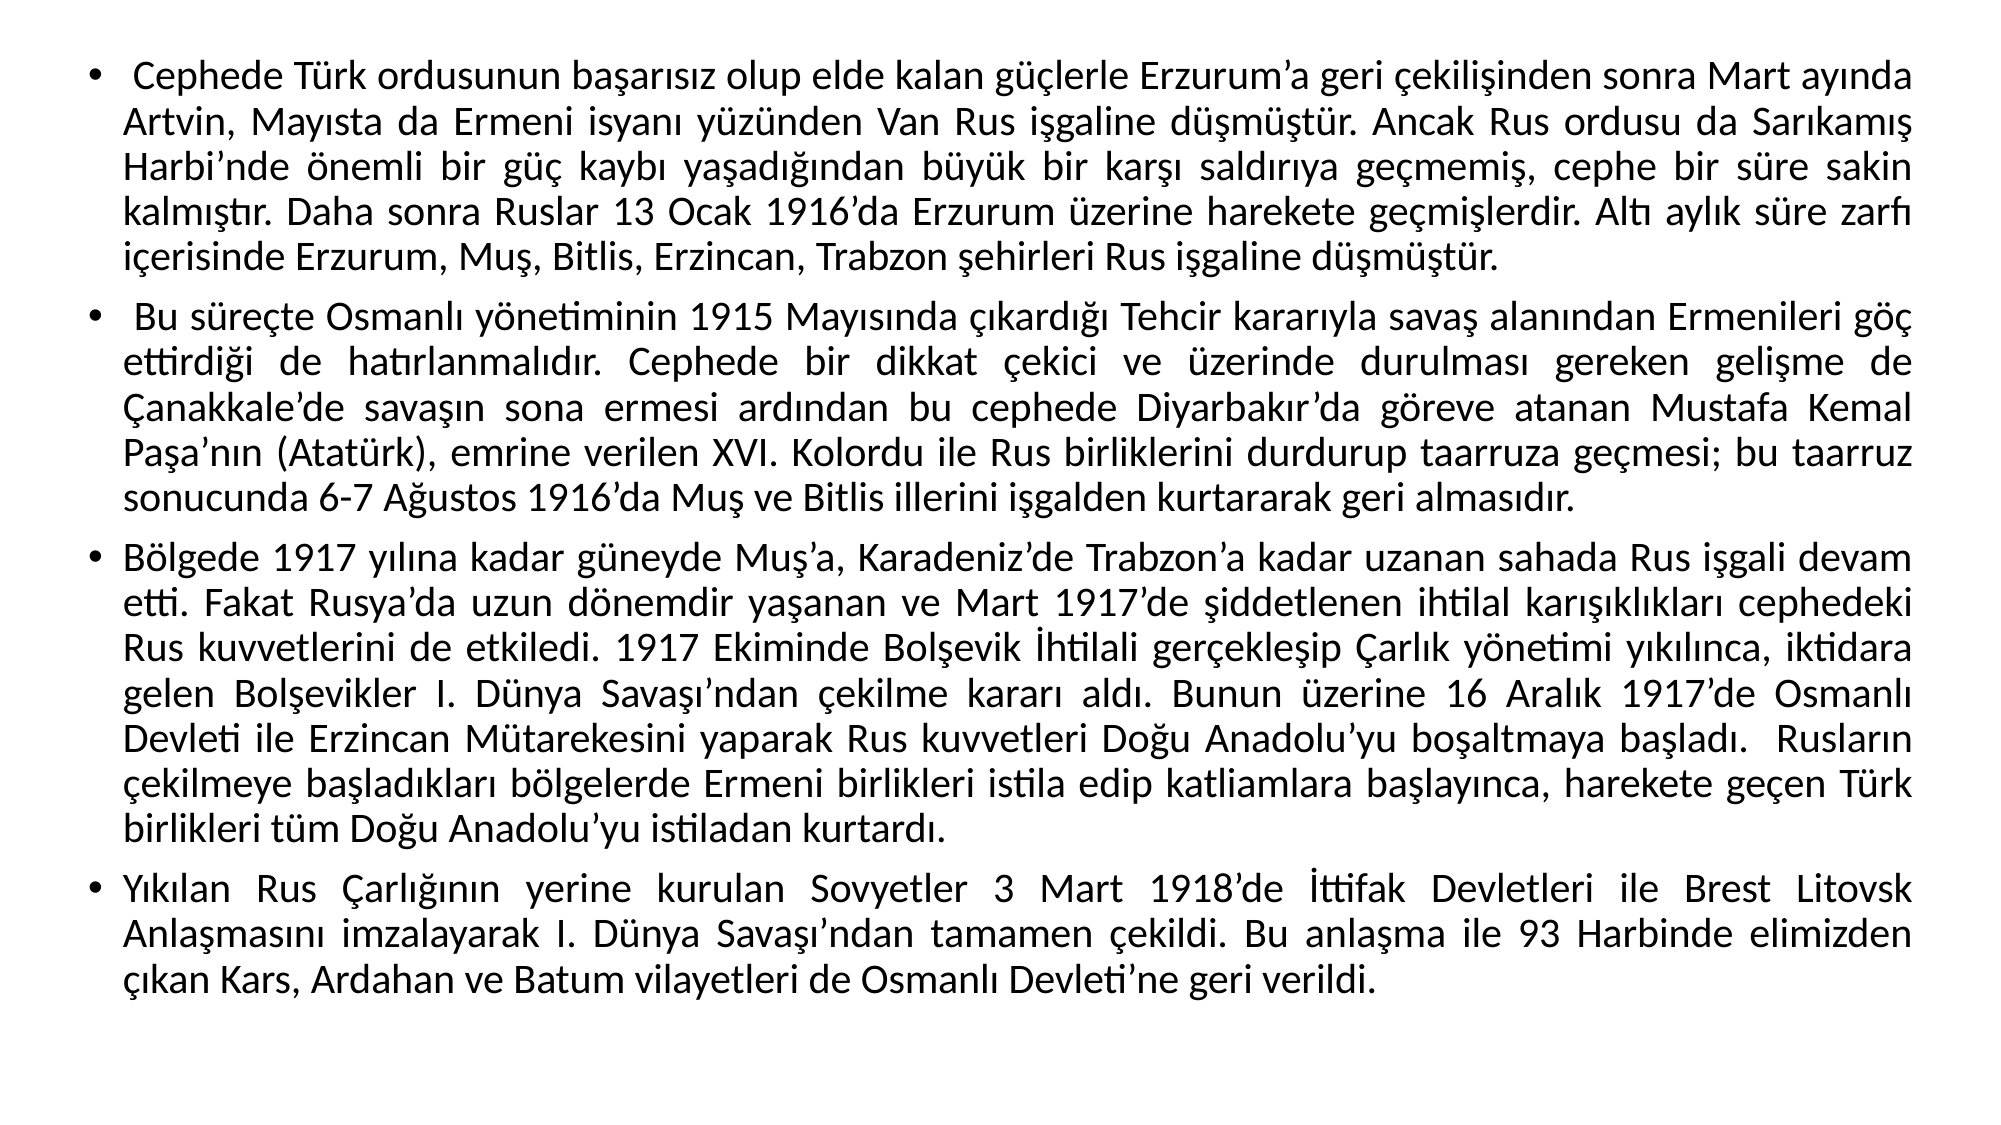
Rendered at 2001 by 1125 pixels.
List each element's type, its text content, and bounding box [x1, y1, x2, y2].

list Cephede Türk ordusunun başarısız olup elde kalan güçlerle Erzurum’a geri çekilişinden sonra Mart ayında Artvin, Mayısta da Ermeni isyanı yüzünden Van Rus işgaline düşmüştür. Ancak Rus ordusu da Sarıkamış Harbi’nde önemli bir güç kaybı yaşadığından büyük bir karşı saldırıya geçmemiş, cephe bir süre sakin kalmıştır. Daha sonra Ruslar 13 Ocak 1916’da Erzurum üzerine harekete geçmişlerdir. Altı aylık süre zarfı içerisinde Erzurum, Muş, Bitlis, Erzincan, Trabzon şehirleri Rus işgaline düşmüştür. Bu süreçte Osmanlı yönetiminin 1915 Mayısında çıkardığı Tehcir kararıyla savaş alanından Ermenileri göç ettirdiği de hatırlanmalıdır. Cephede bir dikkat çekici ve üzerinde durulması gereken gelişme de Çanakkale’de savaşın sona ermesi ardından bu cephede Diyarbakır’da göreve atanan Mustafa Kemal Paşa’nın (Atatürk), emrine verilen XVI. Kolordu ile Rus birliklerini durdurup taarruza geçmesi; bu taarruz sonucunda 6-7 Ağustos 1916’da Muş ve Bitlis illerini işgalden kurtararak geri almasıdır. Bölgede 1917 yılına kadar güneyde Muş’a, Karadeniz’de Trabzon’a kadar uzanan sahada Rus işgali devam etti. Fakat Rusya’da uzun dönemdir yaşanan ve Mart 1917’de şiddetlenen ihtilal karışıklıkları cephedeki Rus kuvvetlerini de etkiledi. 1917 Ekiminde Bolşevik İhtilali gerçekleşip Çarlık yönetimi yıkılınca, iktidara gelen Bolşevikler I. Dünya Savaşı’ndan çekilme kararı aldı. Bunun üzerine 16 Aralık 1917’de Osmanlı Devleti ile Erzincan Mütarekesini yaparak Rus kuvvetleri Doğu Anadolu’yu boşaltmaya başladı. Rusların çekilmeye başladıkları bölgelerde Ermeni birlikleri istila edip katliamlara başlayınca, harekete geçen Türk birlikleri tüm Doğu Anadolu’yu istiladan kurtardı. Yıkılan Rus Çarlığının yerine kurulan Sovyetler 3 Mart 1918’de İttifak Devletleri ile Brest Litovsk Anlaşmasını imzalayarak I. Dünya Savaşı’ndan tamamen çekildi. Bu anlaşma ile 93 Harbinde elimizden çıkan Kars, Ardahan ve Batum vilayetleri de Osmanlı Devleti’ne geri verildi. [73, 46, 1927, 1014]
